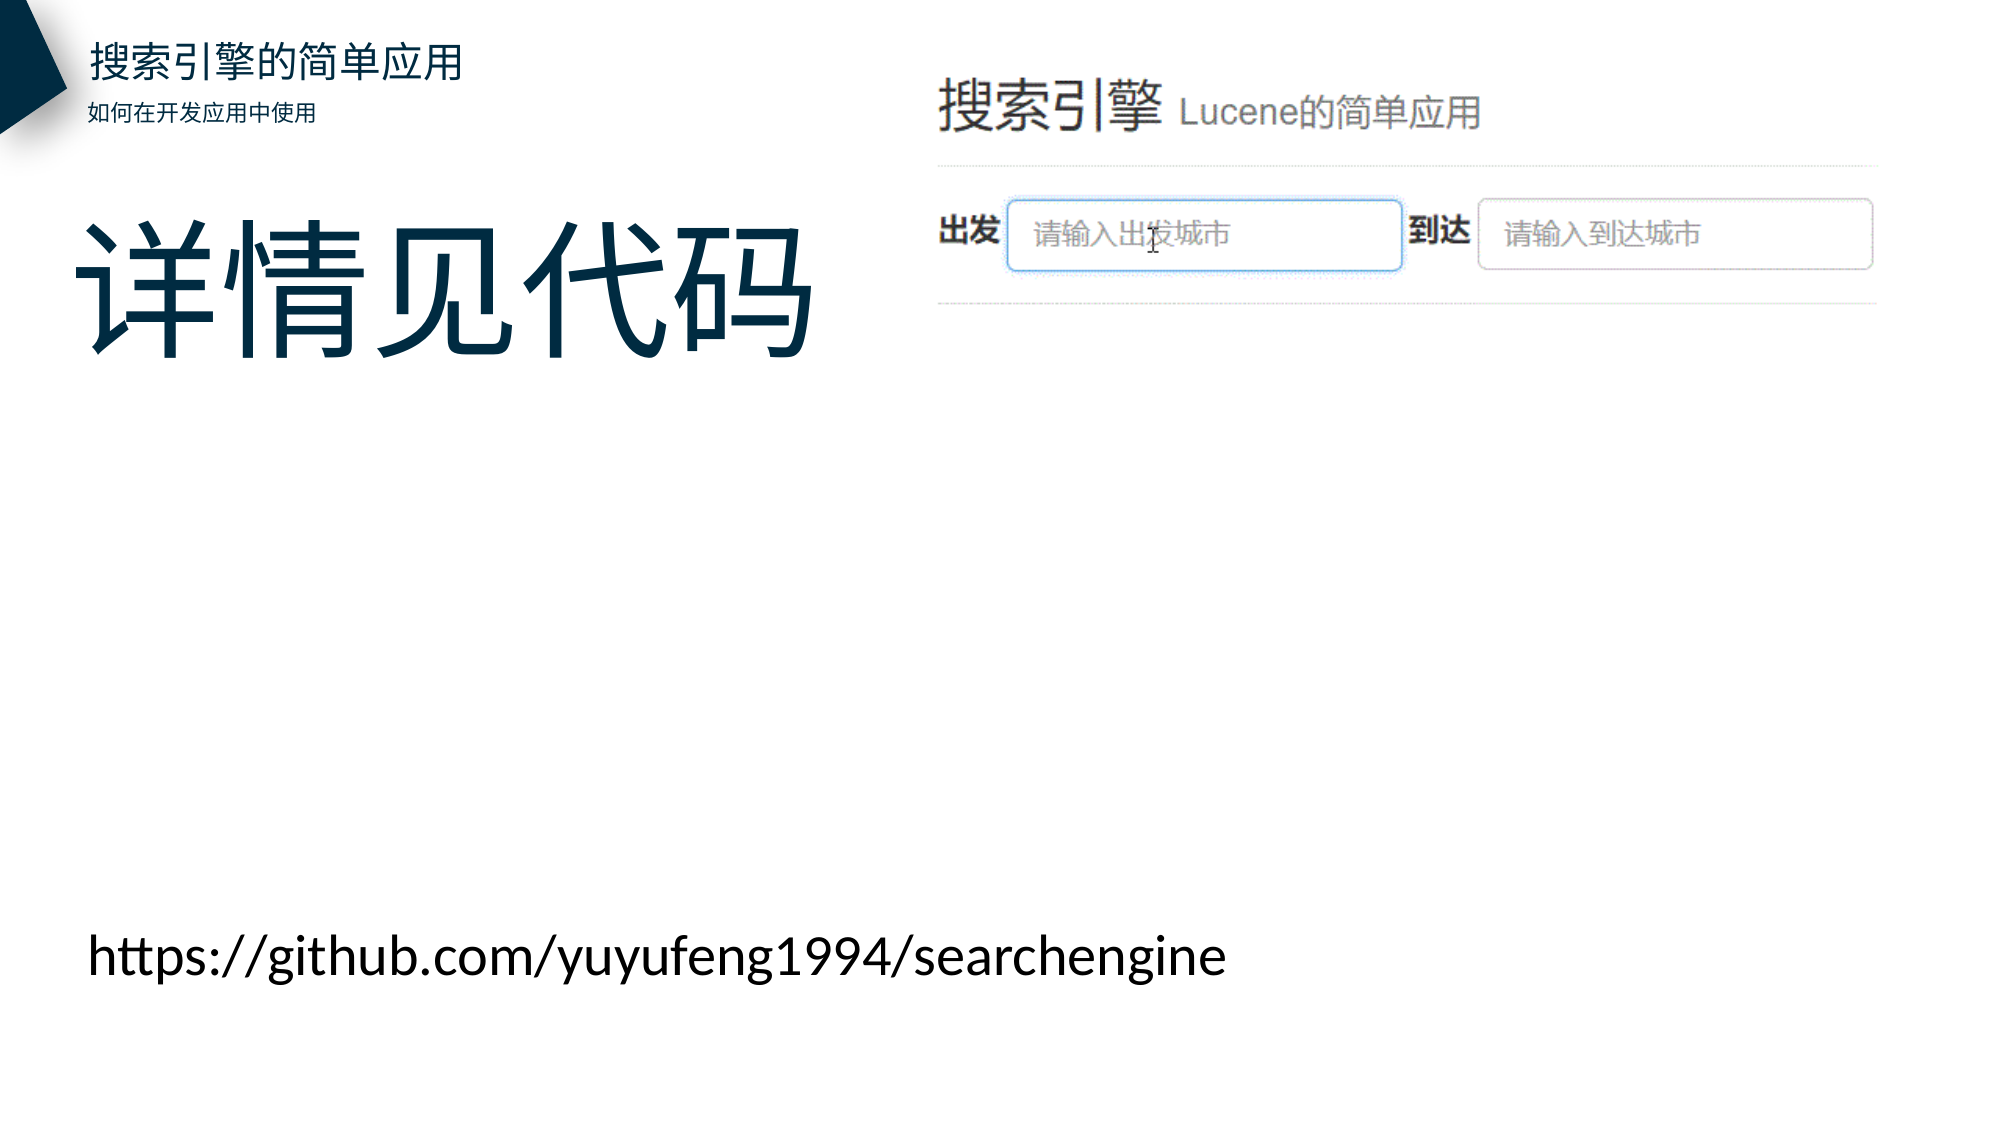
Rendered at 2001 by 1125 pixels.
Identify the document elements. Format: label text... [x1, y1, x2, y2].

text_box https://github.com/yuyufeng1994/searchengine [72, 909, 1311, 994]
picture [882, 42, 1880, 847]
text_box 搜索引擎的简单应用 [77, 28, 480, 83]
text_box [0, 0, 68, 135]
text_box 详情见代码 [55, 189, 882, 384]
text_box 如何在开发应用中使用 [82, 83, 532, 134]
